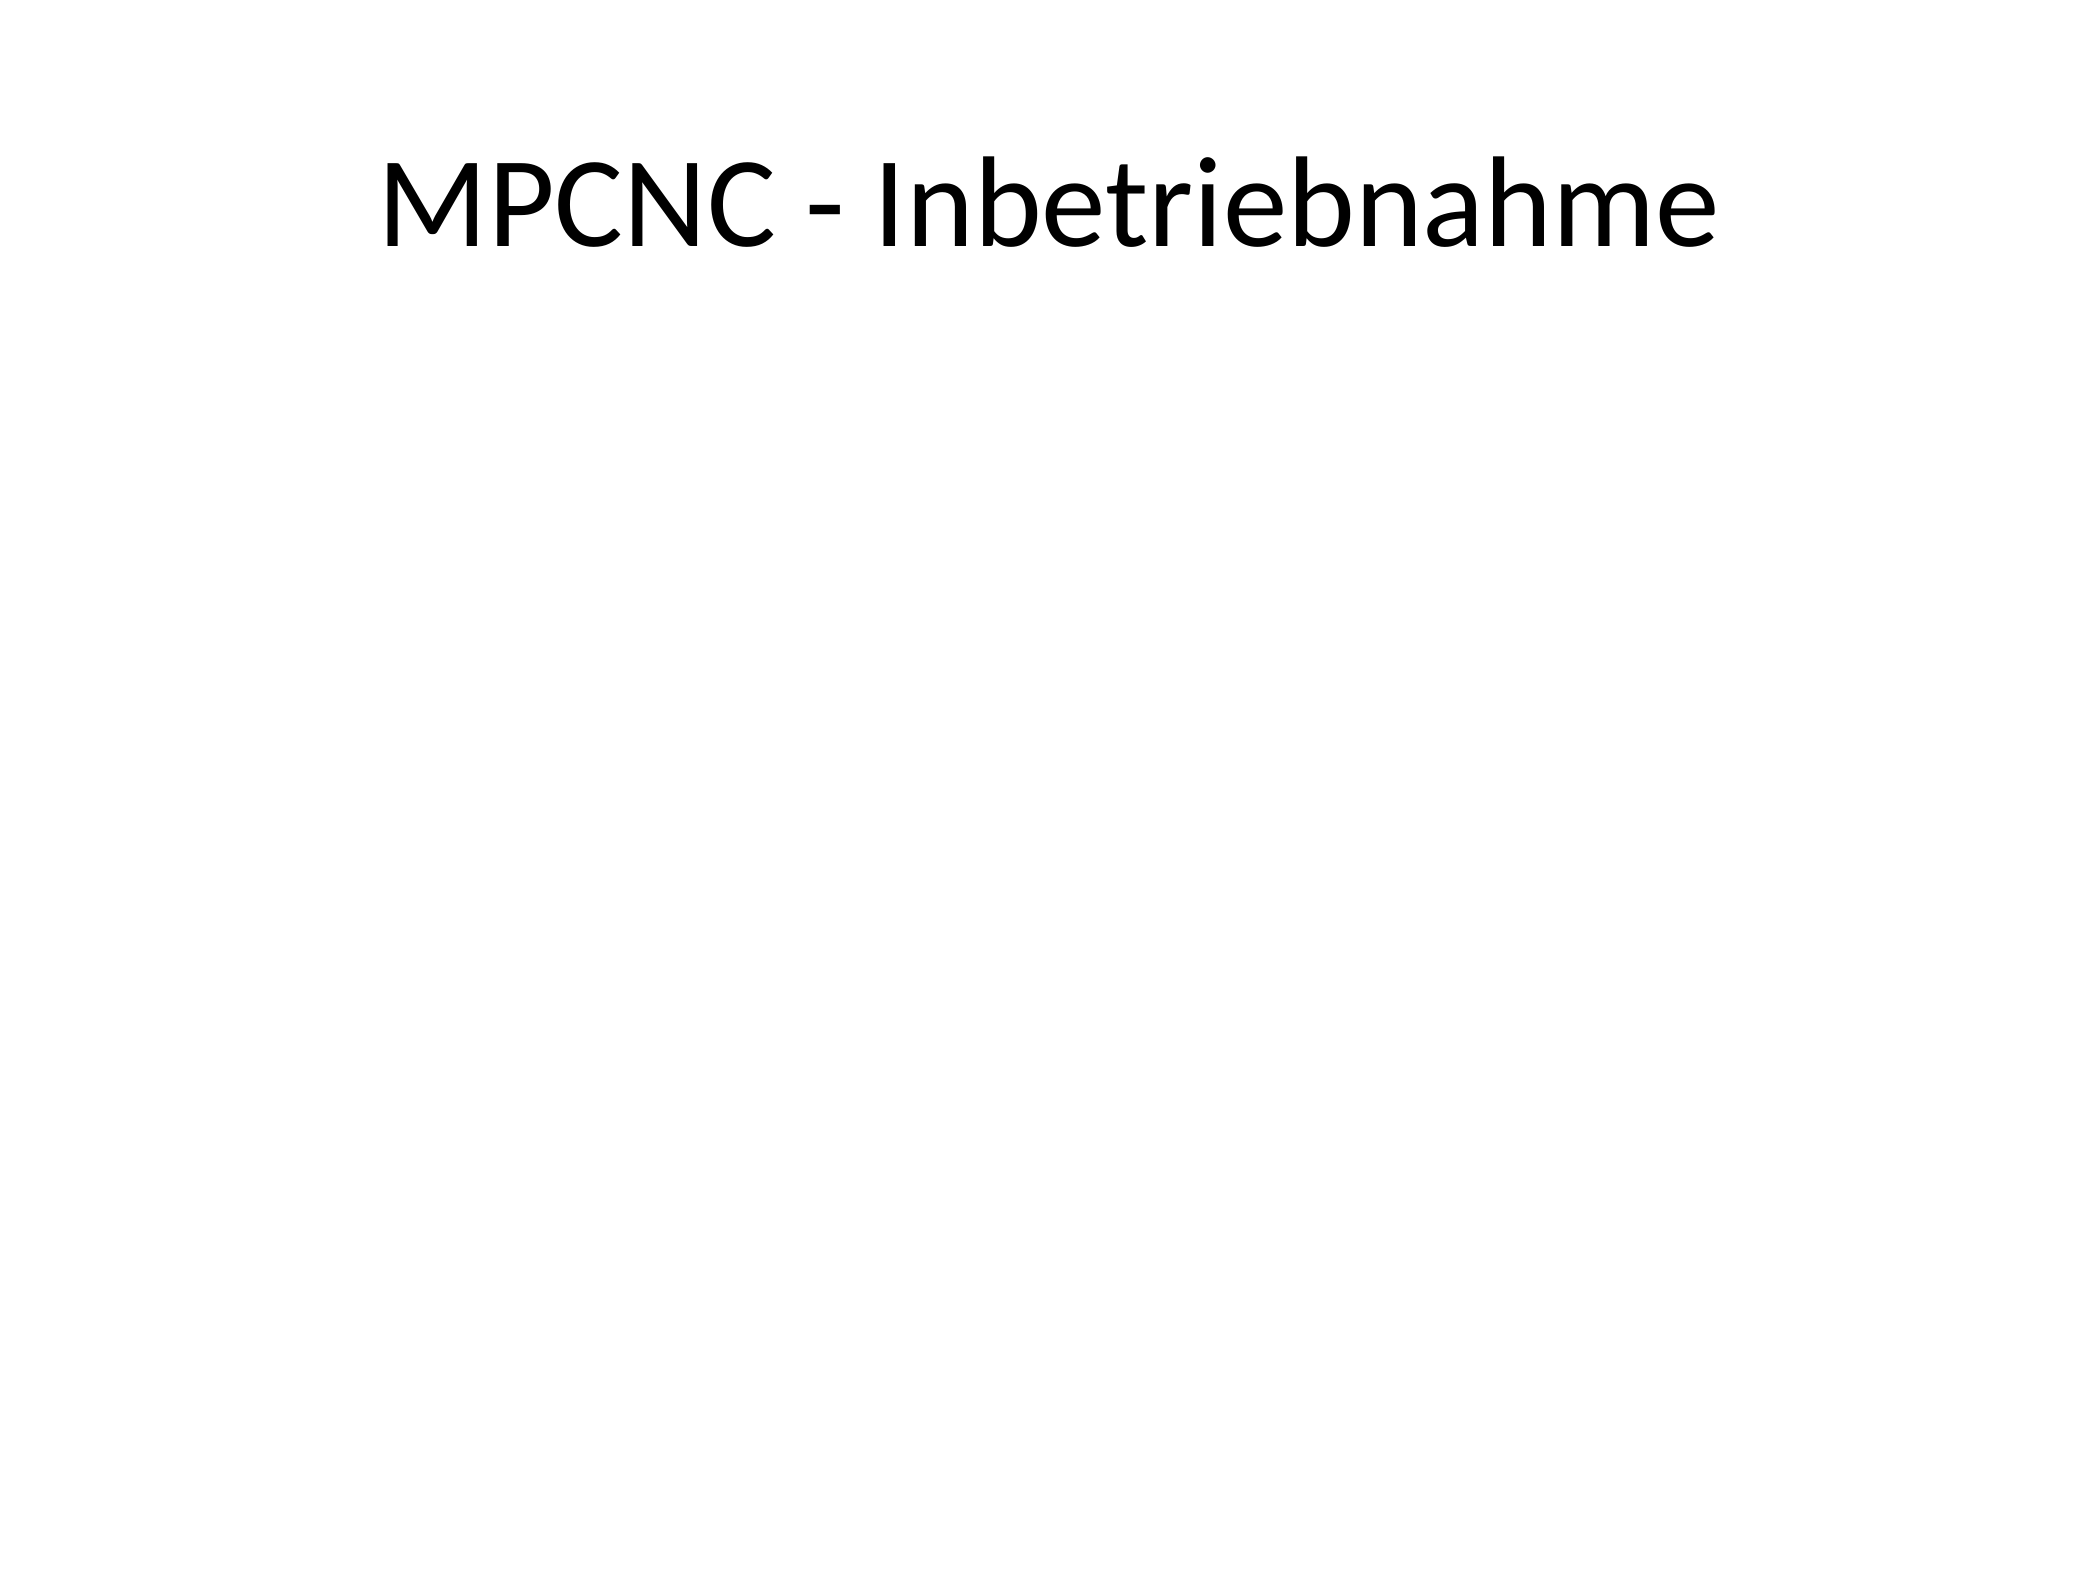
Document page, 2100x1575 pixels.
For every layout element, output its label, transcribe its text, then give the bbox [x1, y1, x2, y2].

title MPCNC - Inbetriebnahme [105, 63, 1995, 326]
